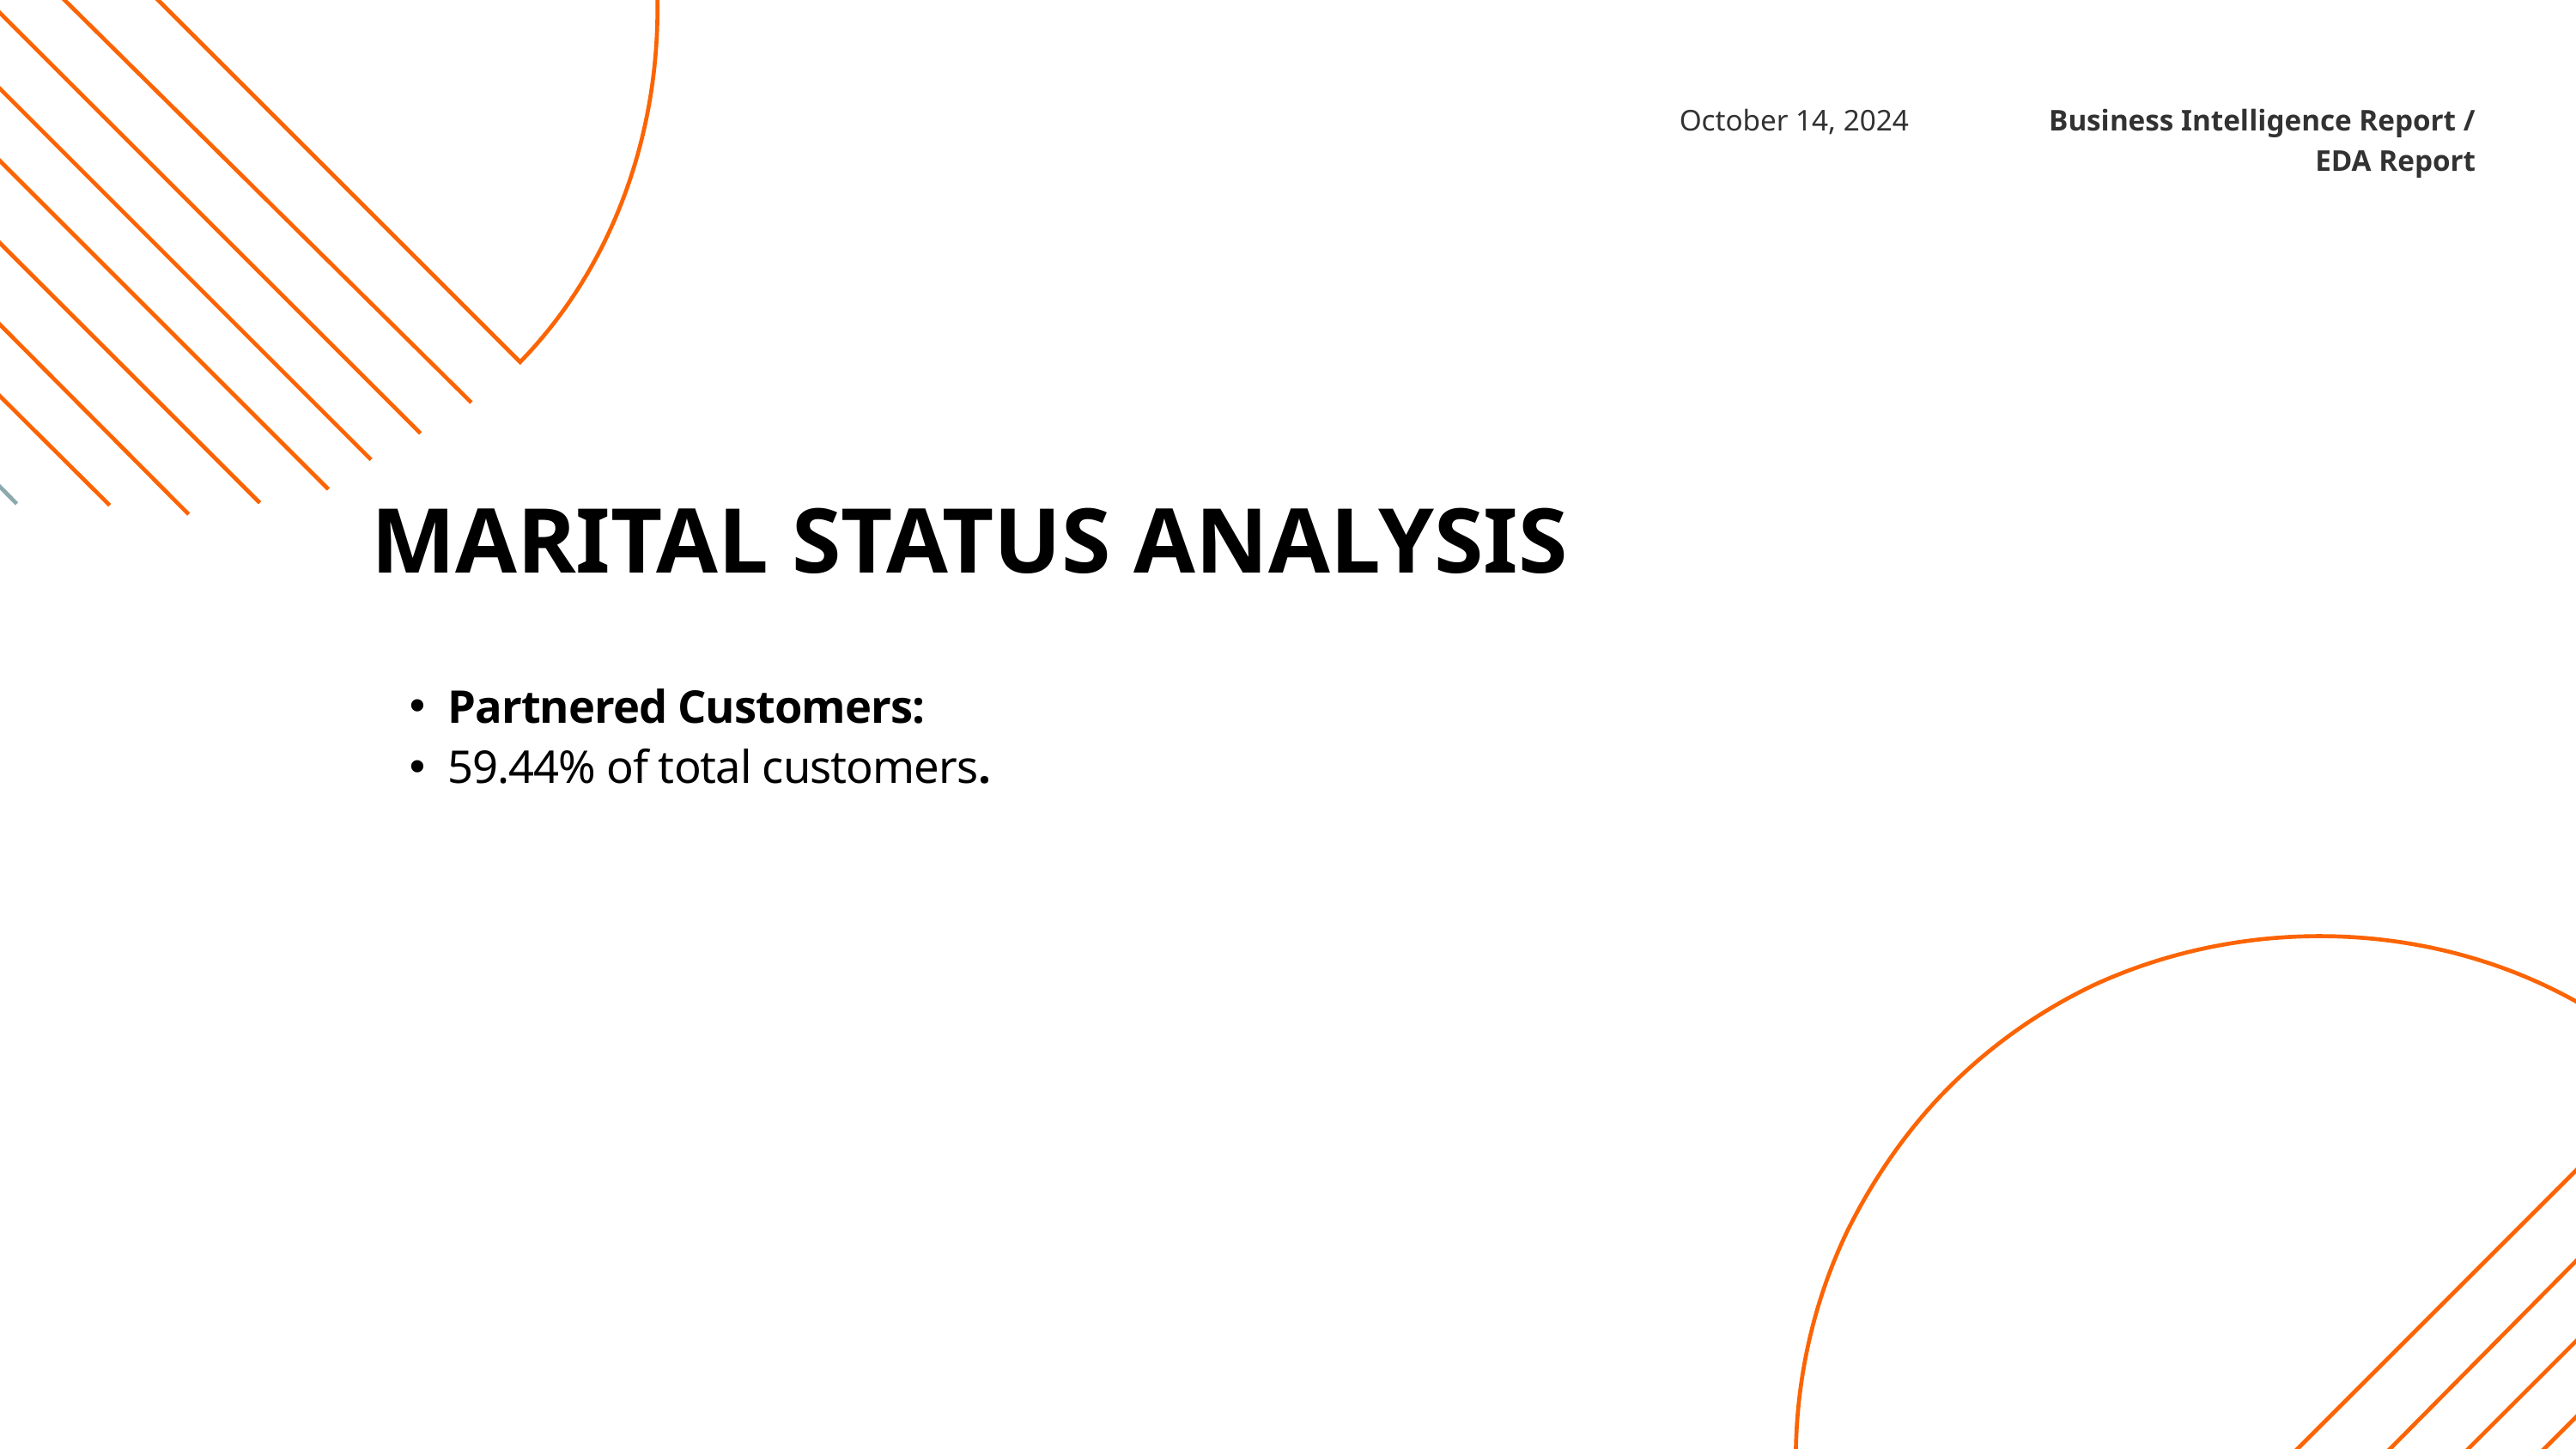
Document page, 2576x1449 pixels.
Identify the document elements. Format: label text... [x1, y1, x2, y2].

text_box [1603, 1014, 2576, 1449]
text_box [0, 0, 851, 67]
text_box Business Intelligence Report / EDA Report [1997, 96, 2476, 177]
text_box Partnered Customers: 59.44% of total customers. [371, 670, 993, 793]
text_box October 14, 2024 [1679, 96, 1949, 137]
text_box MARITAL STATUS ANALYSIS [371, 501, 1653, 591]
